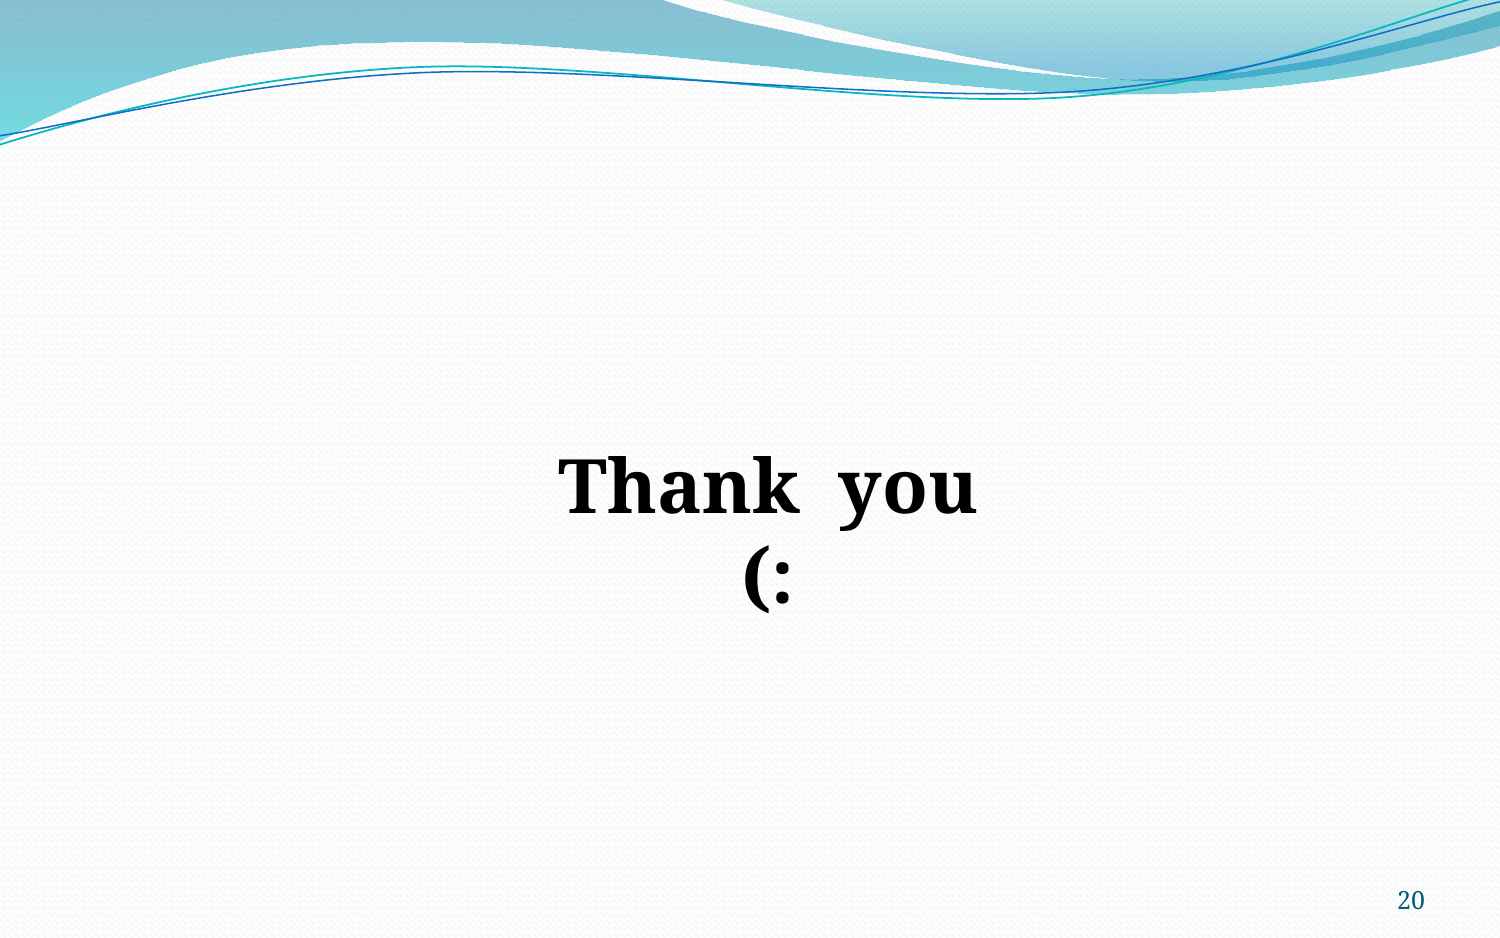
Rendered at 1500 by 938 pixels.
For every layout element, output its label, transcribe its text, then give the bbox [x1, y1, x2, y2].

slide_number 20 [1299, 868, 1425, 919]
text_box Thank you (: [449, 431, 1087, 626]
